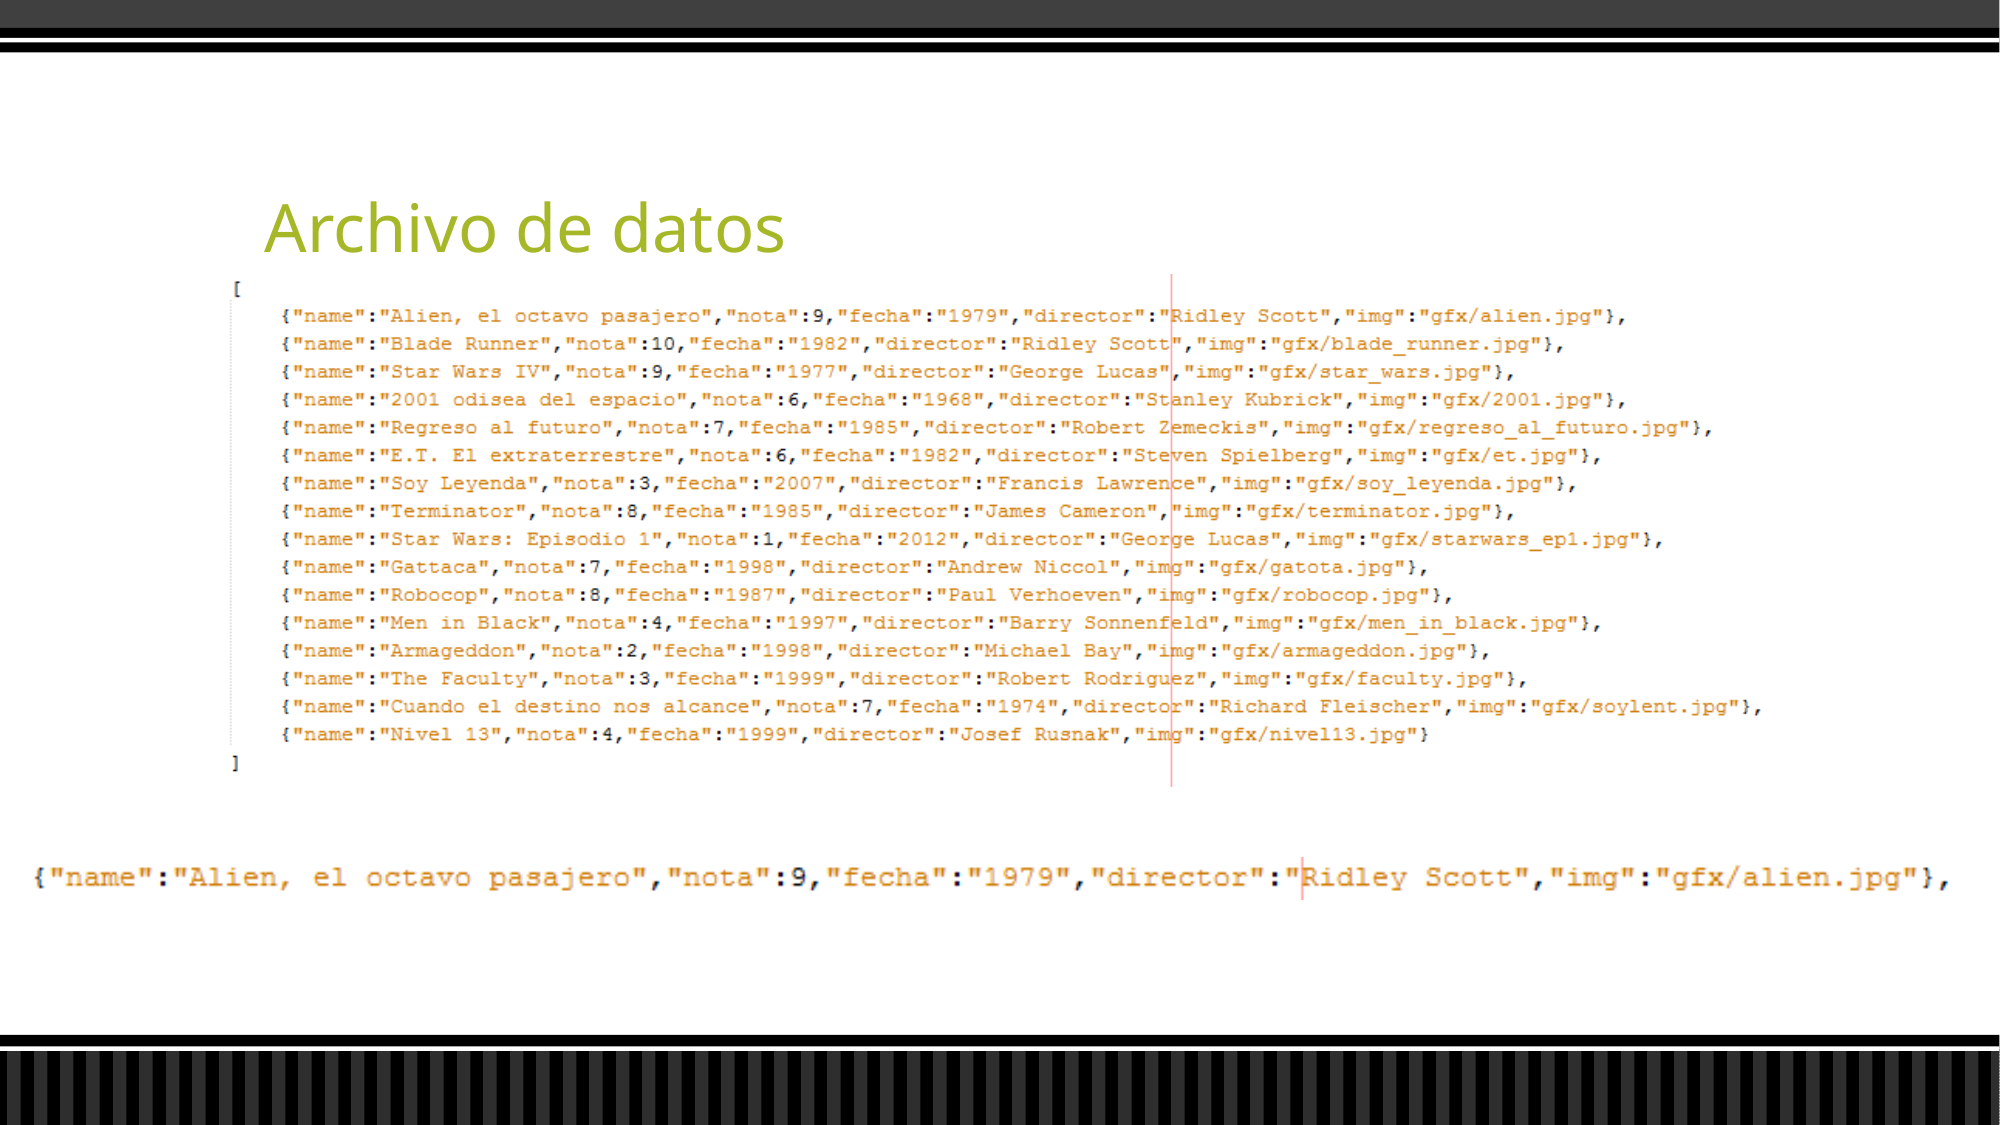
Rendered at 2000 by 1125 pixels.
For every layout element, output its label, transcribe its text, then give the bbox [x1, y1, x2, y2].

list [220, 274, 1779, 788]
title Archivo de datos [249, 99, 1750, 269]
picture [28, 857, 1957, 901]
